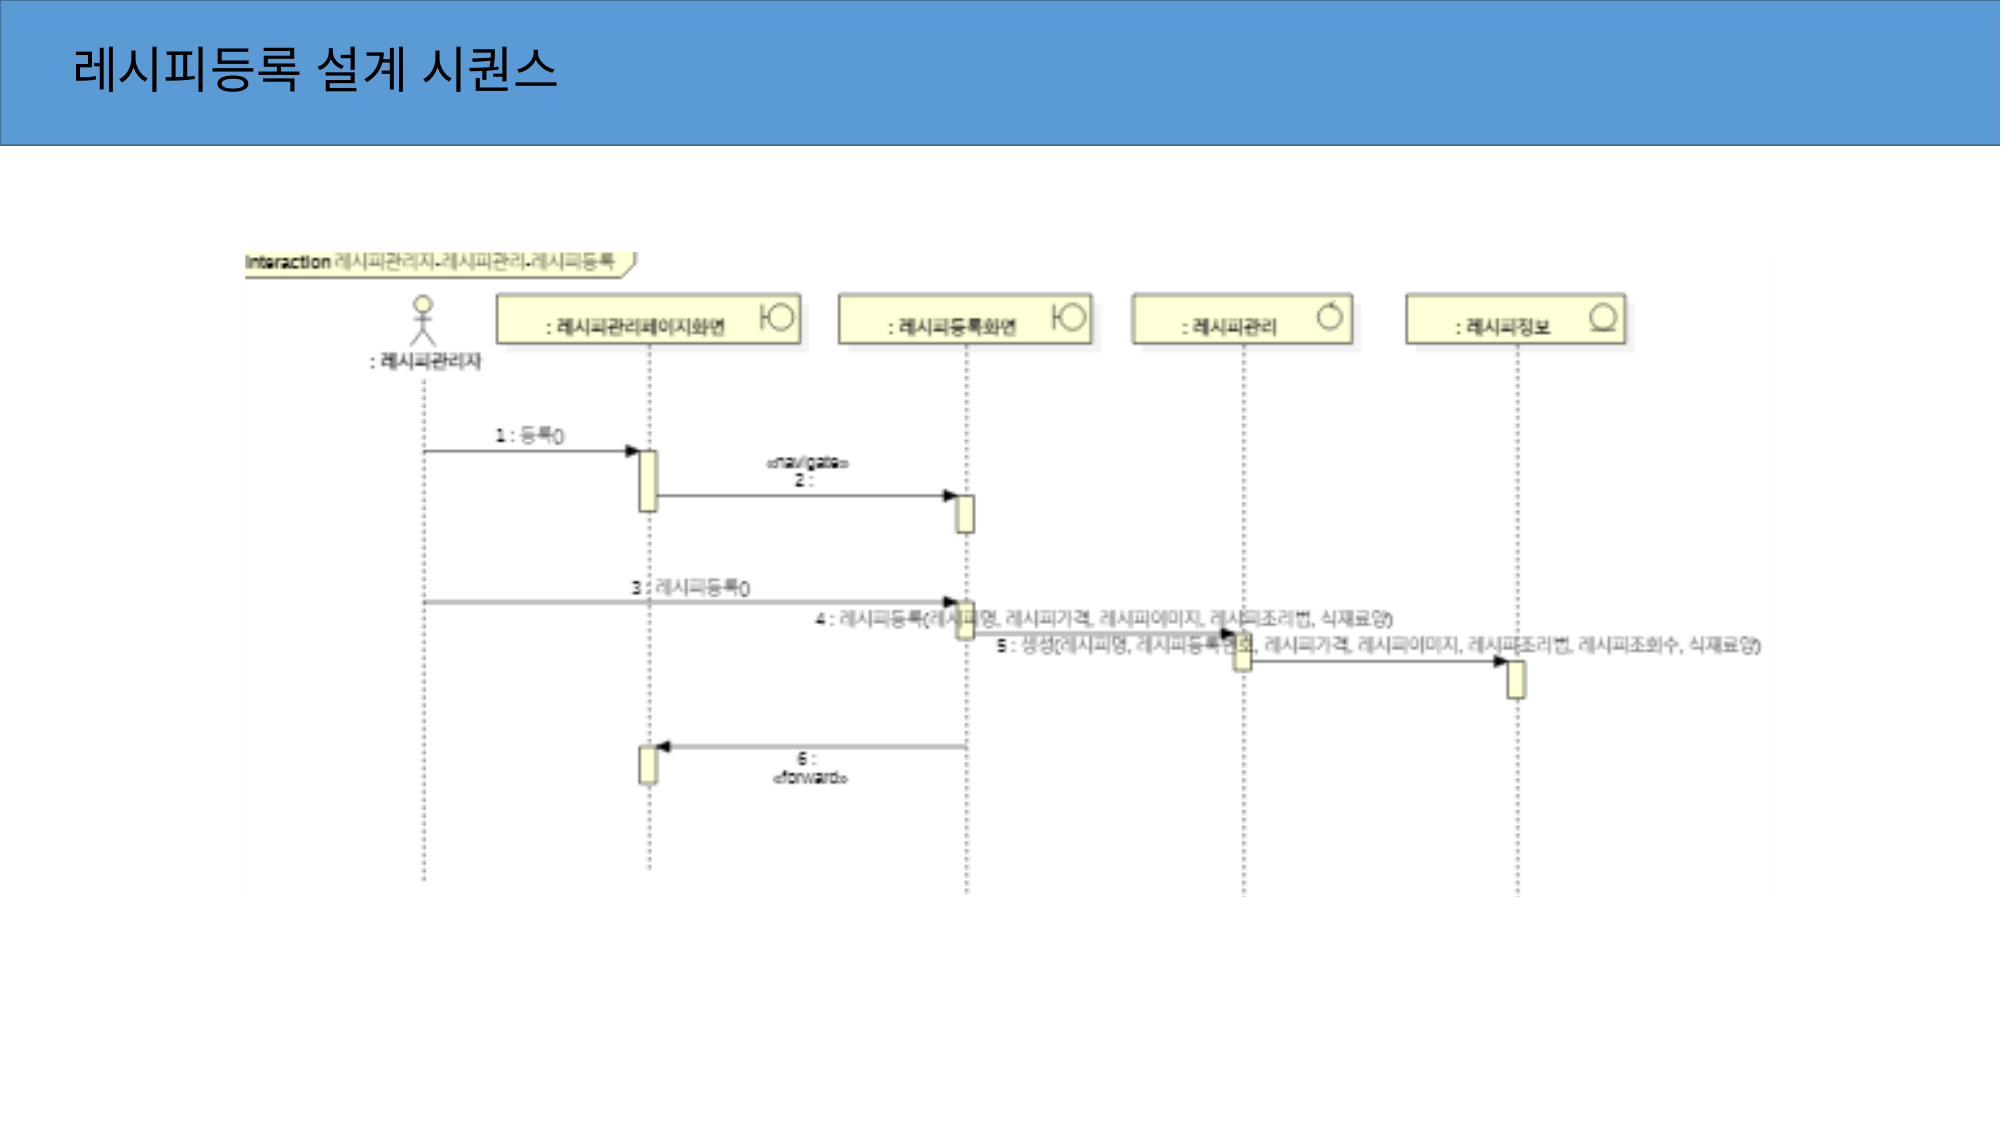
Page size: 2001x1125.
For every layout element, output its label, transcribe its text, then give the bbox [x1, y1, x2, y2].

text_box [0, 0, 2000, 146]
picture [245, 252, 1773, 897]
title 레시피등록 설계 시퀀스 [31, 29, 1556, 116]
